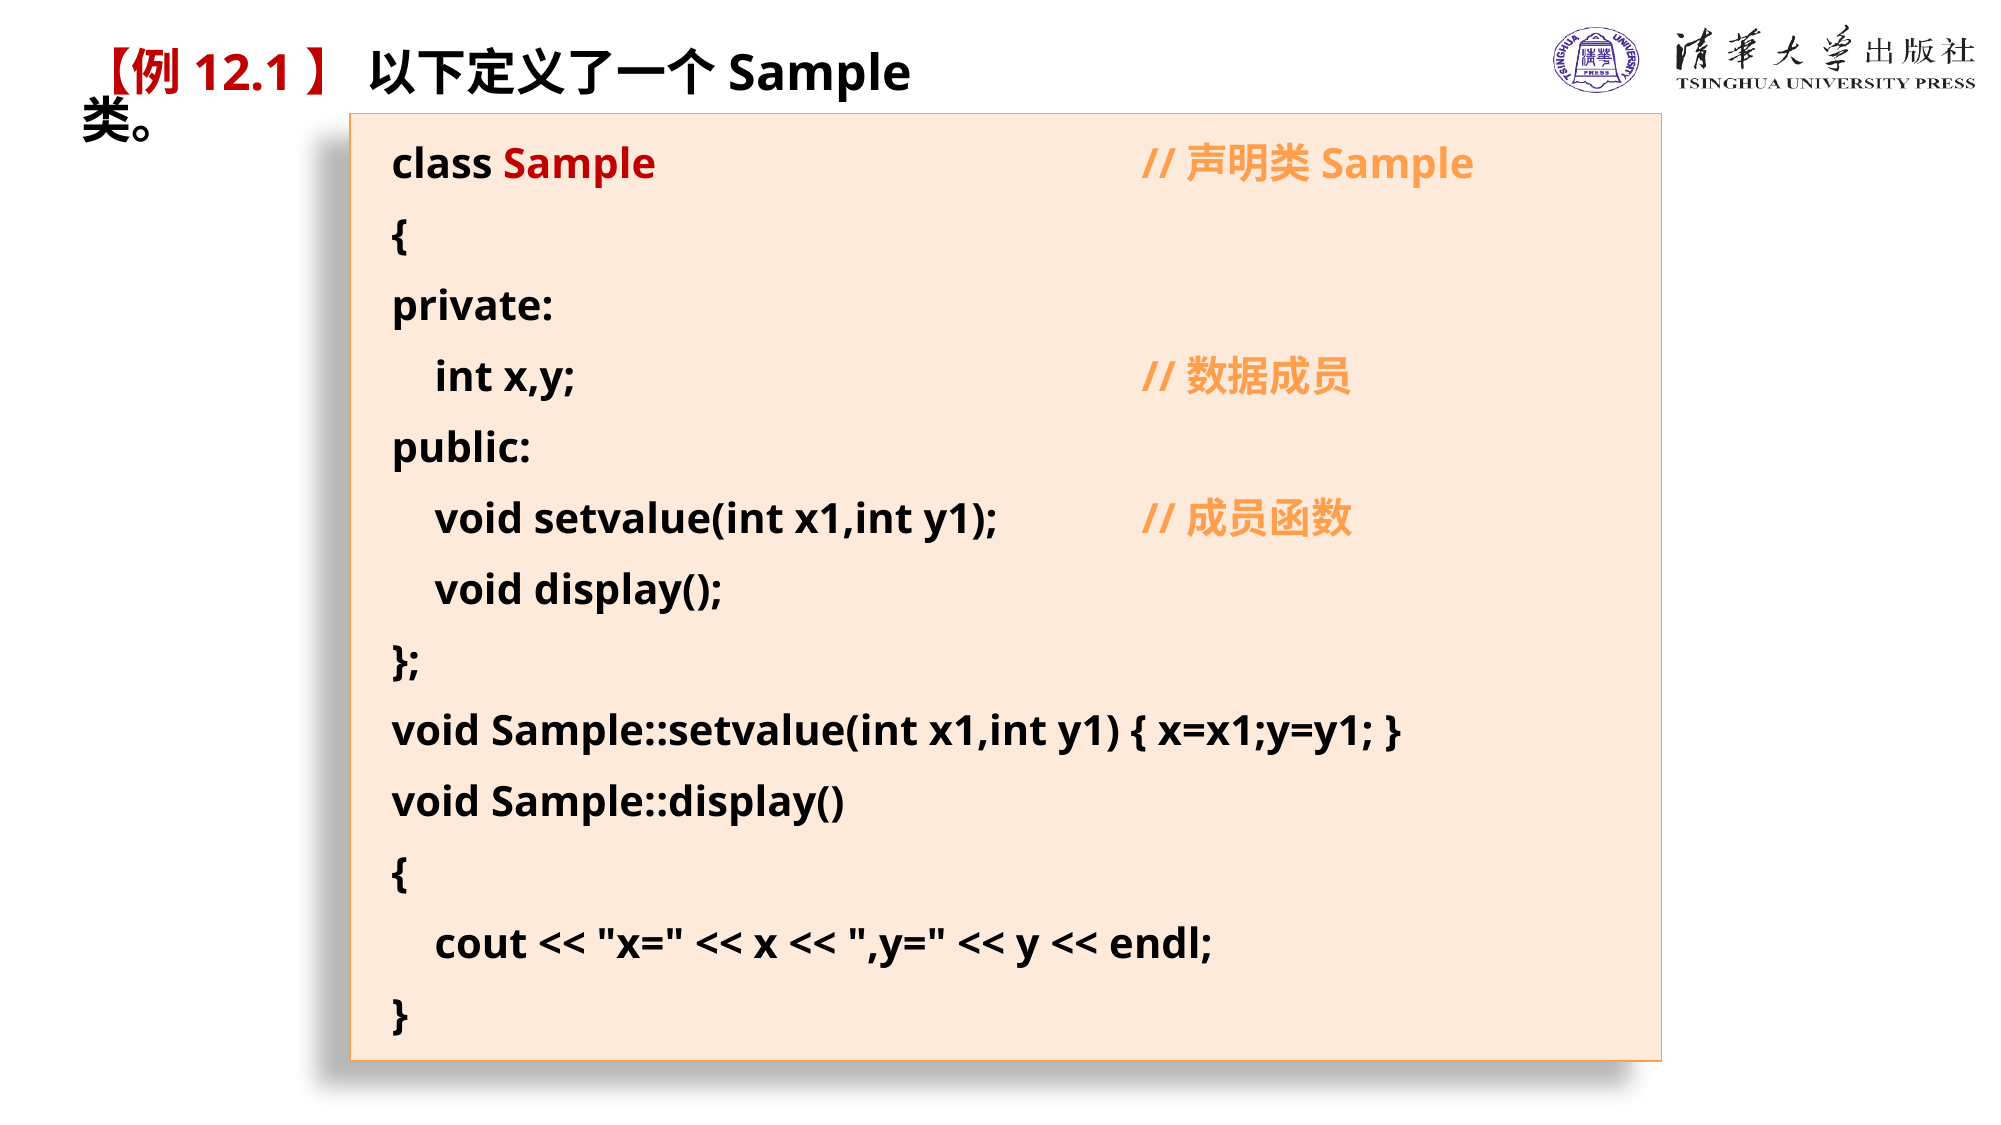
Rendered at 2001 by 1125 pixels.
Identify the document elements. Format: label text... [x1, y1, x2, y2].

text_box 【例12.1】 以下定义了一个Sample类。 [66, 45, 963, 156]
text_box class Sample //声明类Sample { private: int x,y; //数据成员 public: void setvalue(int x1,int y1); //成员函数 void display(); }; void Sample::setvalue(int x1,int y1) { x=x1;y=y1; } void Sample::display() { cout << "x=" << x << ",y=" << y << endl; } [349, 113, 1662, 1062]
picture [1504, 0, 2001, 144]
